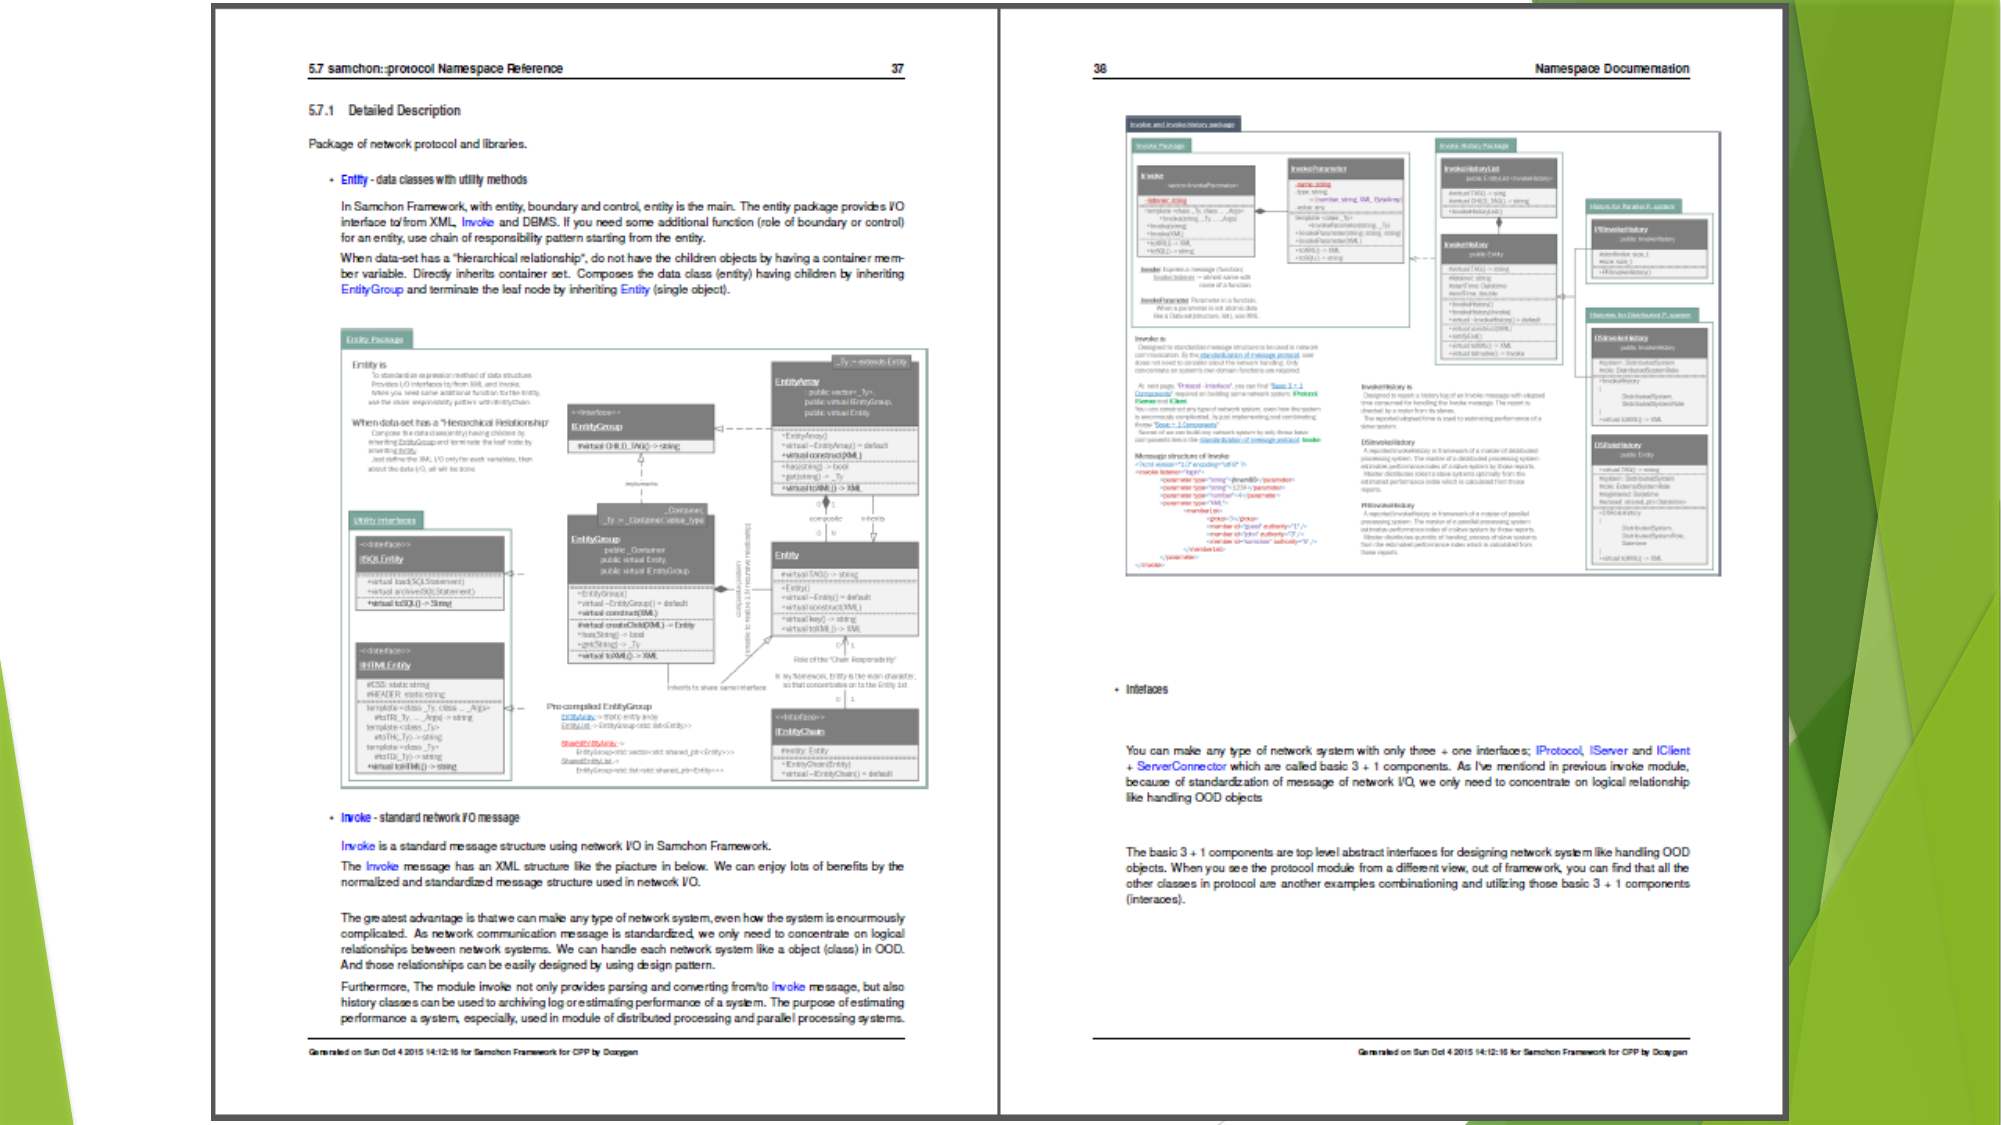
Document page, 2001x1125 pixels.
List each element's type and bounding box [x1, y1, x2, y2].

picture [211, 3, 1789, 1122]
